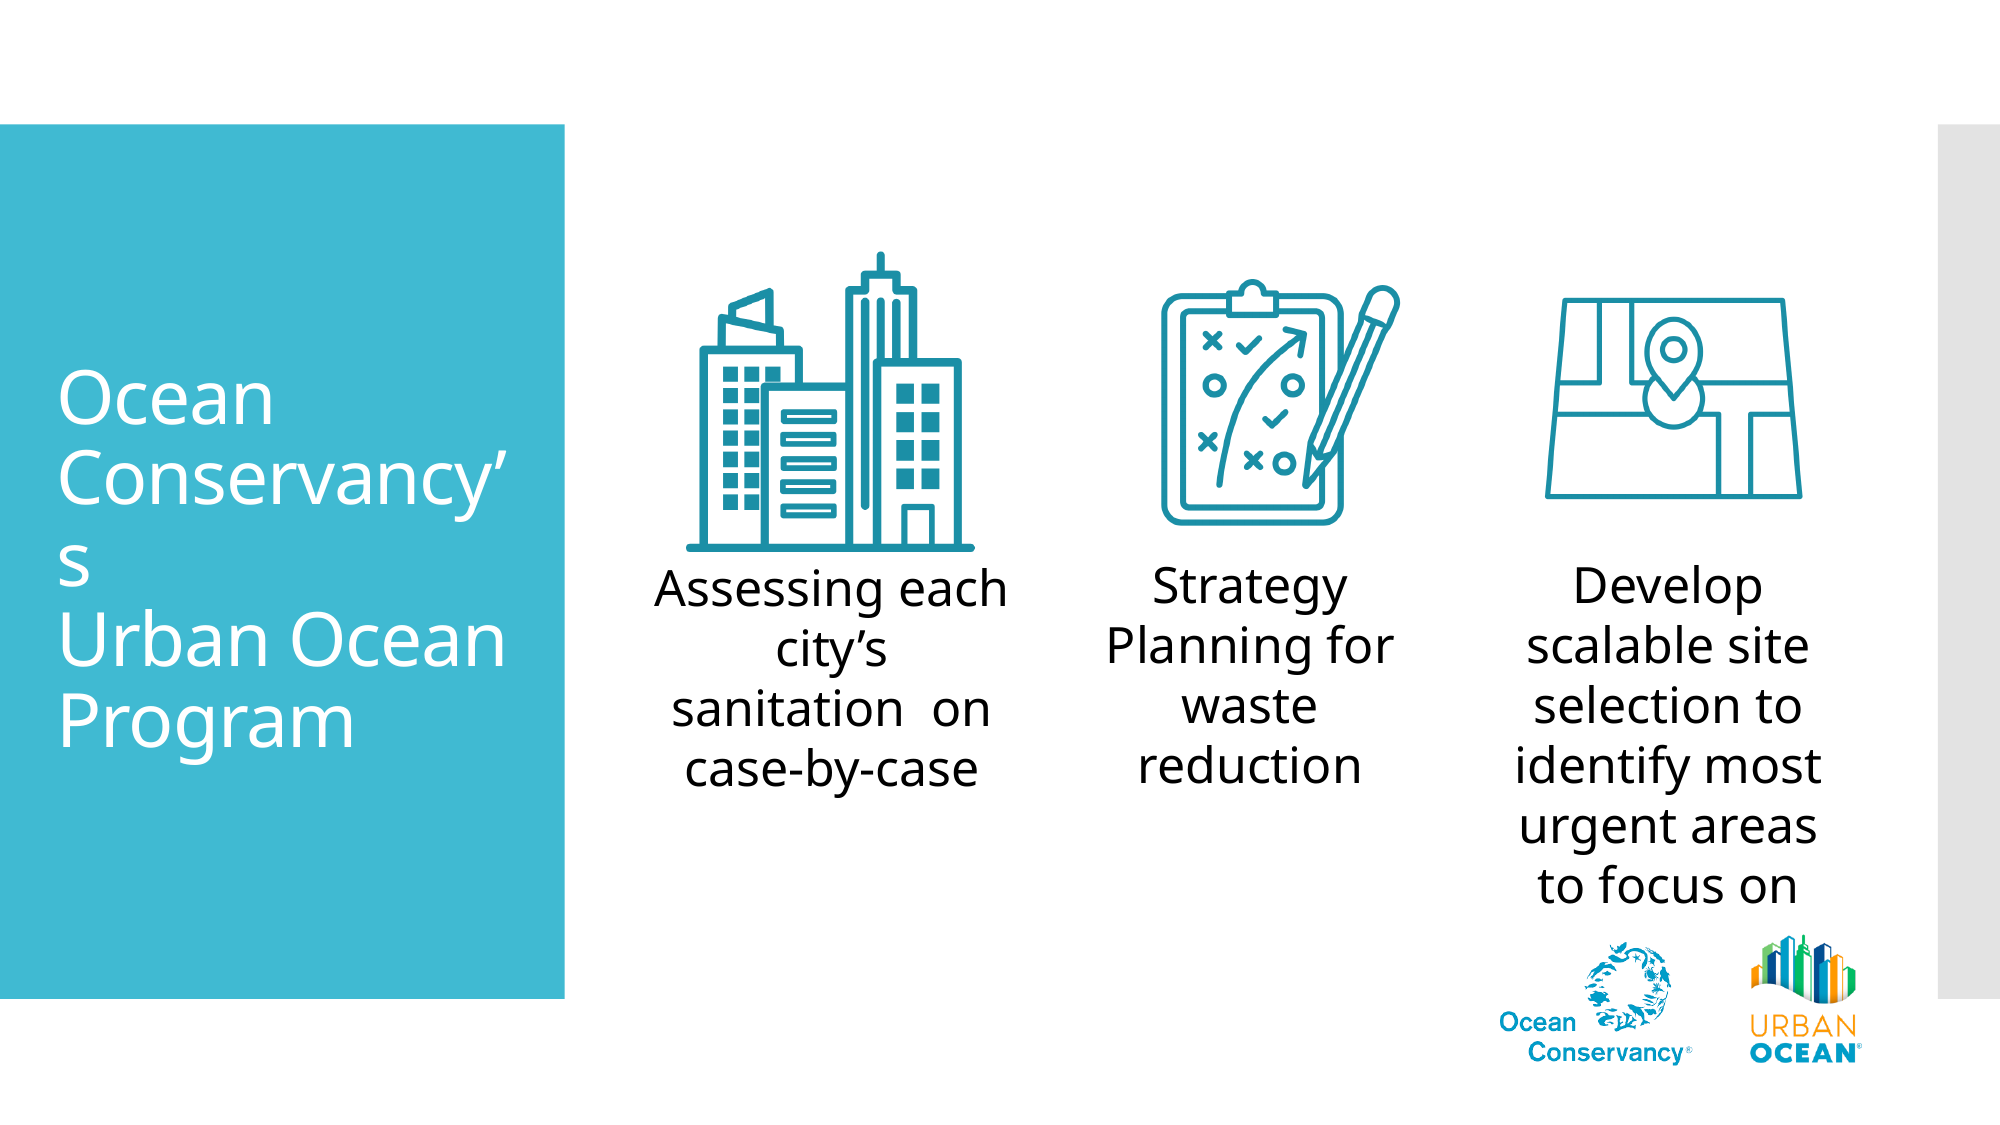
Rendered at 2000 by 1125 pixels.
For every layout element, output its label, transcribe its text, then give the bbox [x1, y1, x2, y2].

picture [1485, 938, 1705, 1069]
picture [608, 212, 1444, 580]
picture [1749, 933, 1862, 1063]
picture [1511, 237, 1835, 555]
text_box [616, 145, 1885, 980]
title Ocean Conservancy’s Urban Ocean Program [41, 184, 525, 940]
picture [1756, 1048, 1765, 1057]
